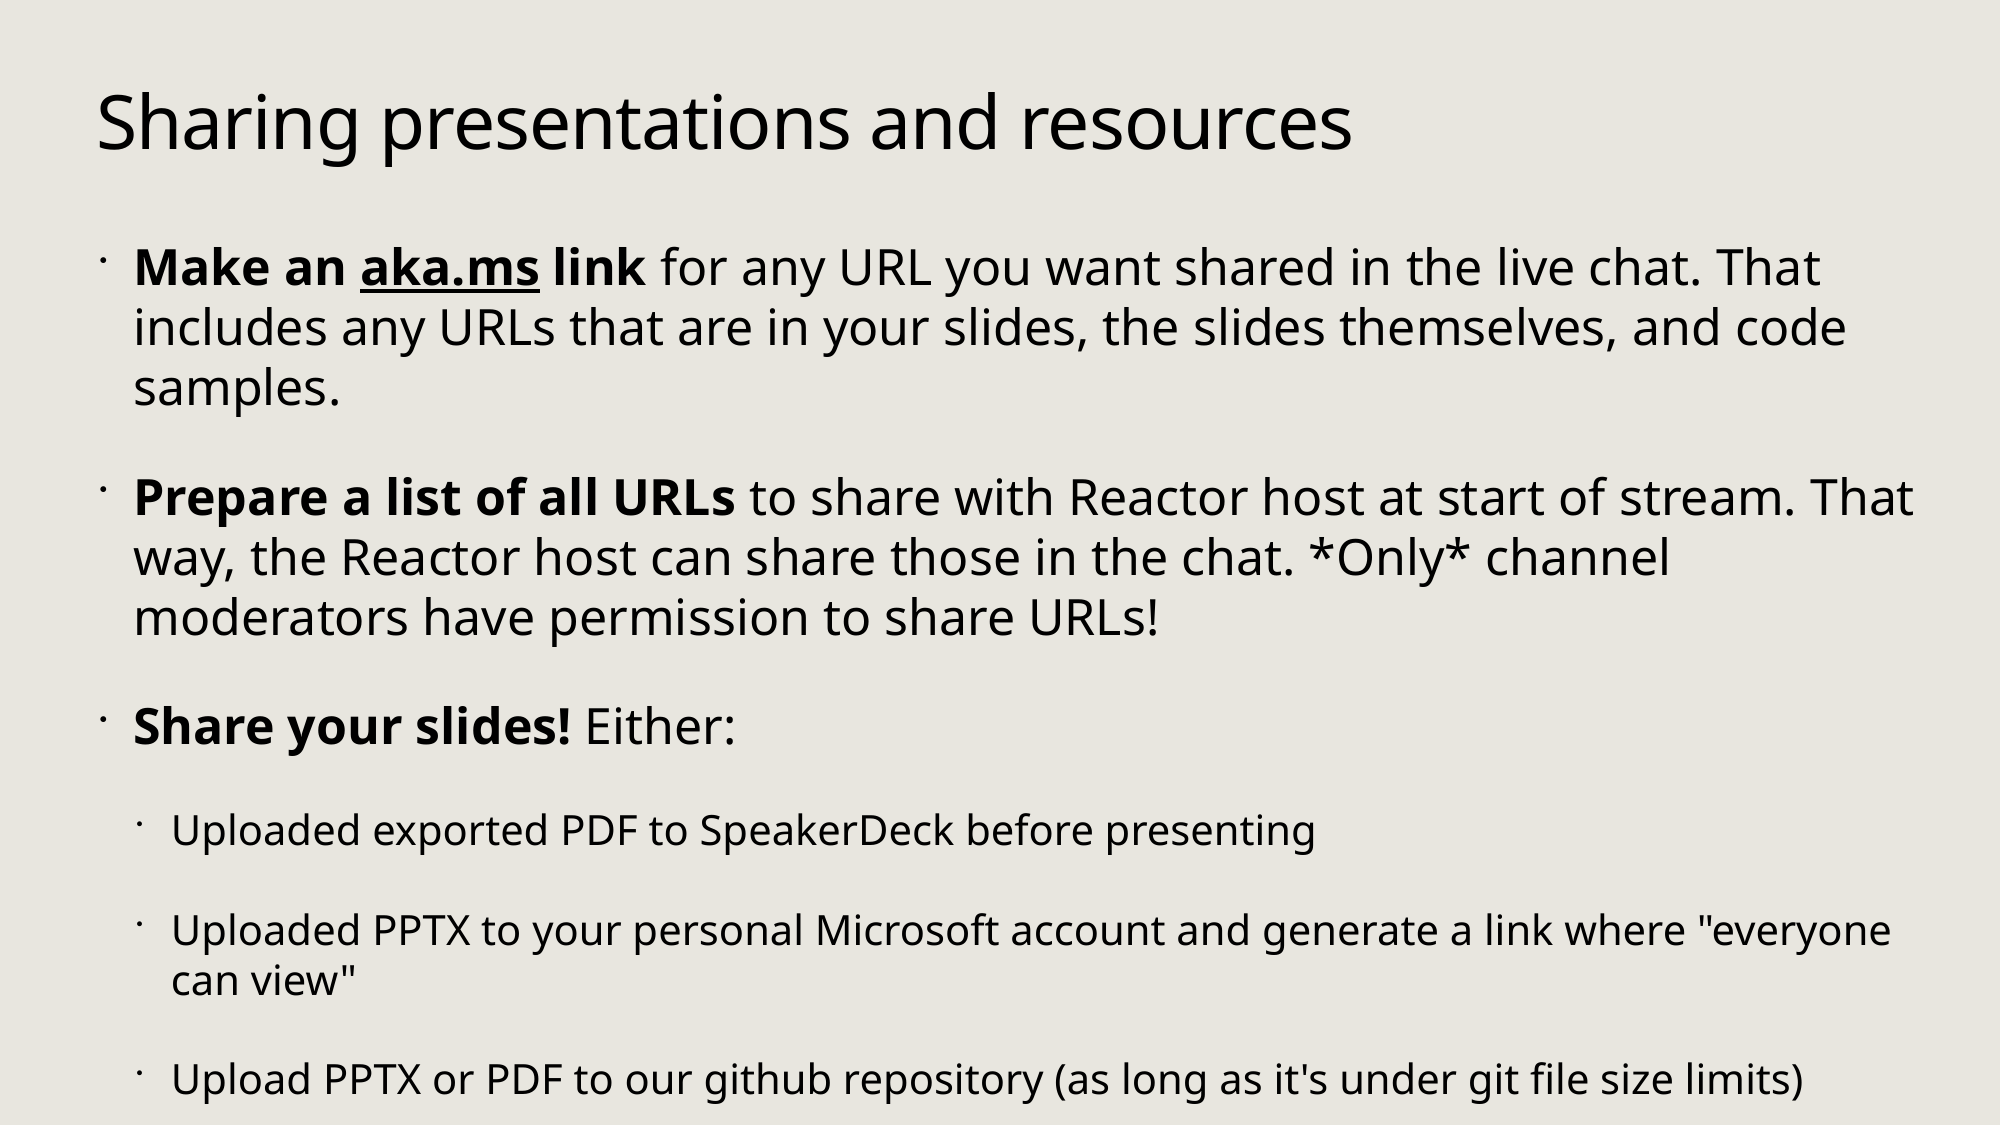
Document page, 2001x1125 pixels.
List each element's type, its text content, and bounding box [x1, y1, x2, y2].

list Make an aka.ms link for any URL you want shared in the live chat. That includes any URLs that are in your slides, the slides themselves, and code samples. Prepare a list of all URLs to share with Reactor host at start of stream. That way, the Reactor host can share those in the chat. *Only* channel moderators have permission to share URLs! Share your slides! Either: Uploaded exported PDF to SpeakerDeck before presenting Uploaded PPTX to your personal Microsoft account and generate a link where "everyone can view" Upload PPTX or PDF to our github repository (as long as it's under git file size limits) [95, 235, 1924, 1125]
title Sharing presentations and resources [96, 75, 1904, 166]
